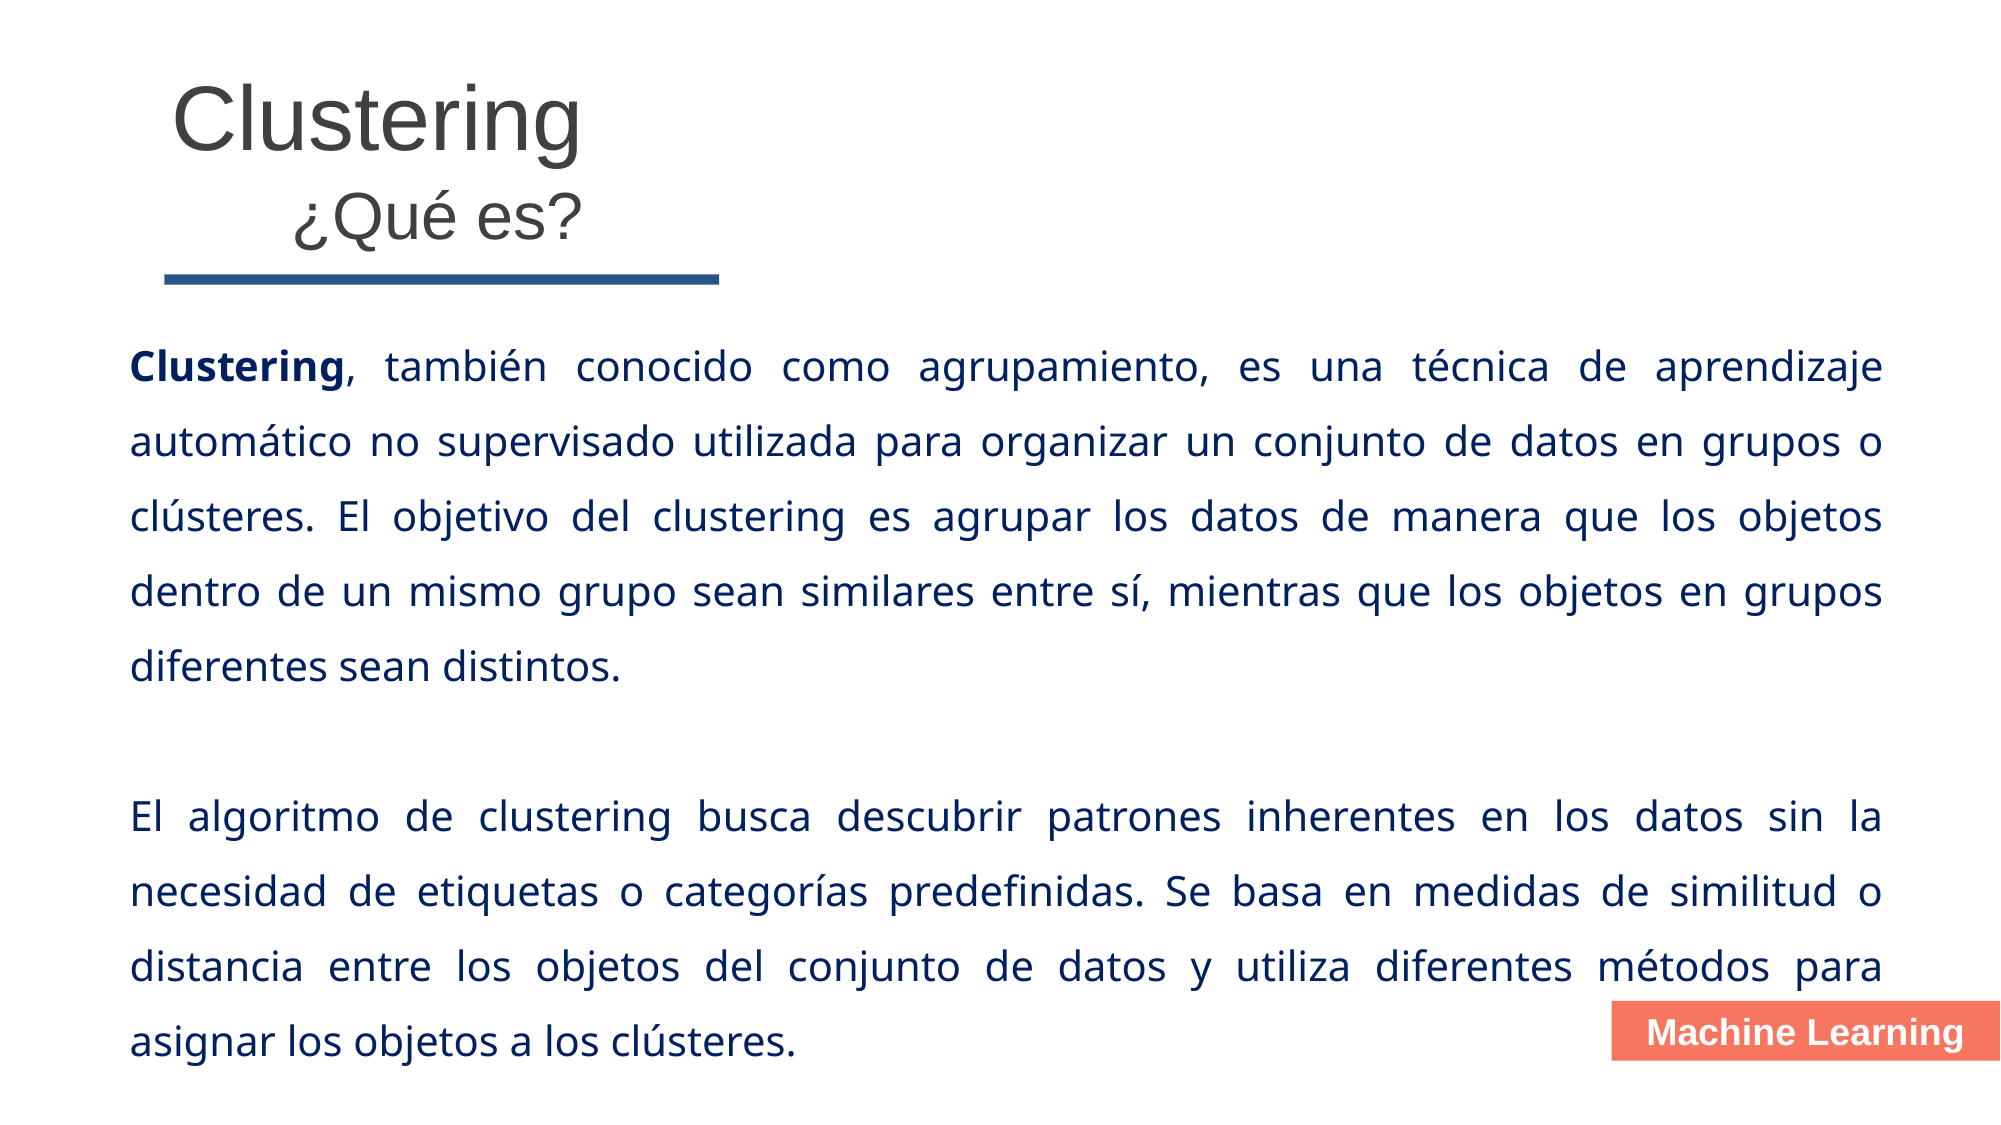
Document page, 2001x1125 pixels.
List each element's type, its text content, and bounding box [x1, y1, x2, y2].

text_box [163, 273, 720, 286]
text_box Clustering, también conocido como agrupamiento, es una técnica de aprendizaje automático no supervisado utilizada para organizar un conjunto de datos en grupos o clústeres. El objetivo del clustering es agrupar los datos de manera que los objetos dentro de un mismo grupo sean similares entre sí, mientras que los objetos en grupos diferentes sean distintos. El algoritmo de clustering busca descubrir patrones inherentes en los datos sin la necesidad de etiquetas o categorías predefinidas. Se basa en medidas de similitud o distancia entre los objetos del conjunto de datos y utiliza diferentes métodos para asignar los objetos a los clústeres. [114, 307, 1899, 1073]
text_box Clustering [156, 51, 720, 165]
text_box Machine Learning [1899, 1000, 2000, 1061]
text_box ¿Qué es? [156, 165, 720, 260]
